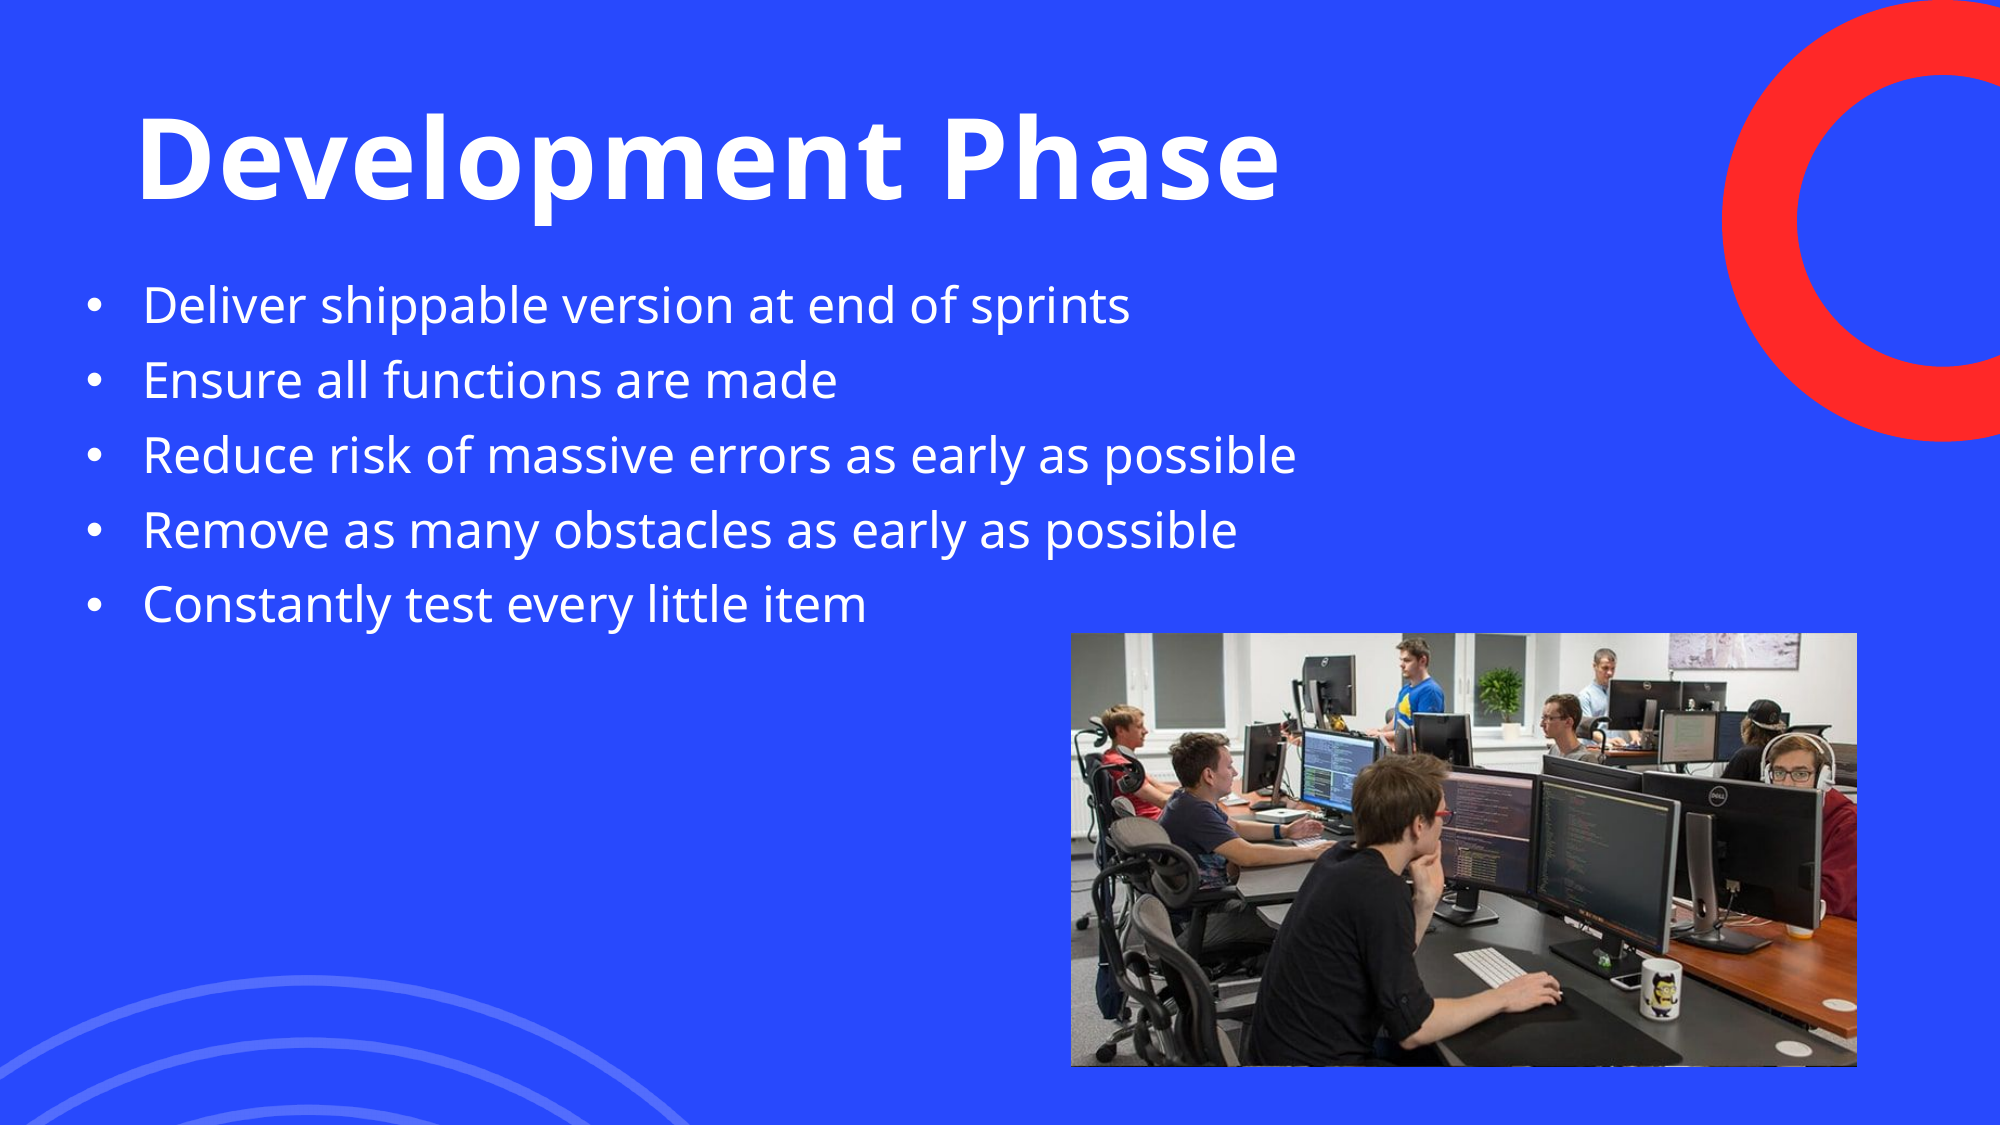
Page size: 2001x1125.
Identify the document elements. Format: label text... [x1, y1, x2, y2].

list Deliver shippable version at end of sprints Ensure all functions are made Reduce risk of massive errors as early as possible Remove as many obstacles as early as possible Constantly test every little item [85, 280, 1463, 781]
picture [0, 975, 871, 1125]
title Development Phase [133, 102, 1384, 280]
picture [1071, 633, 1857, 1067]
